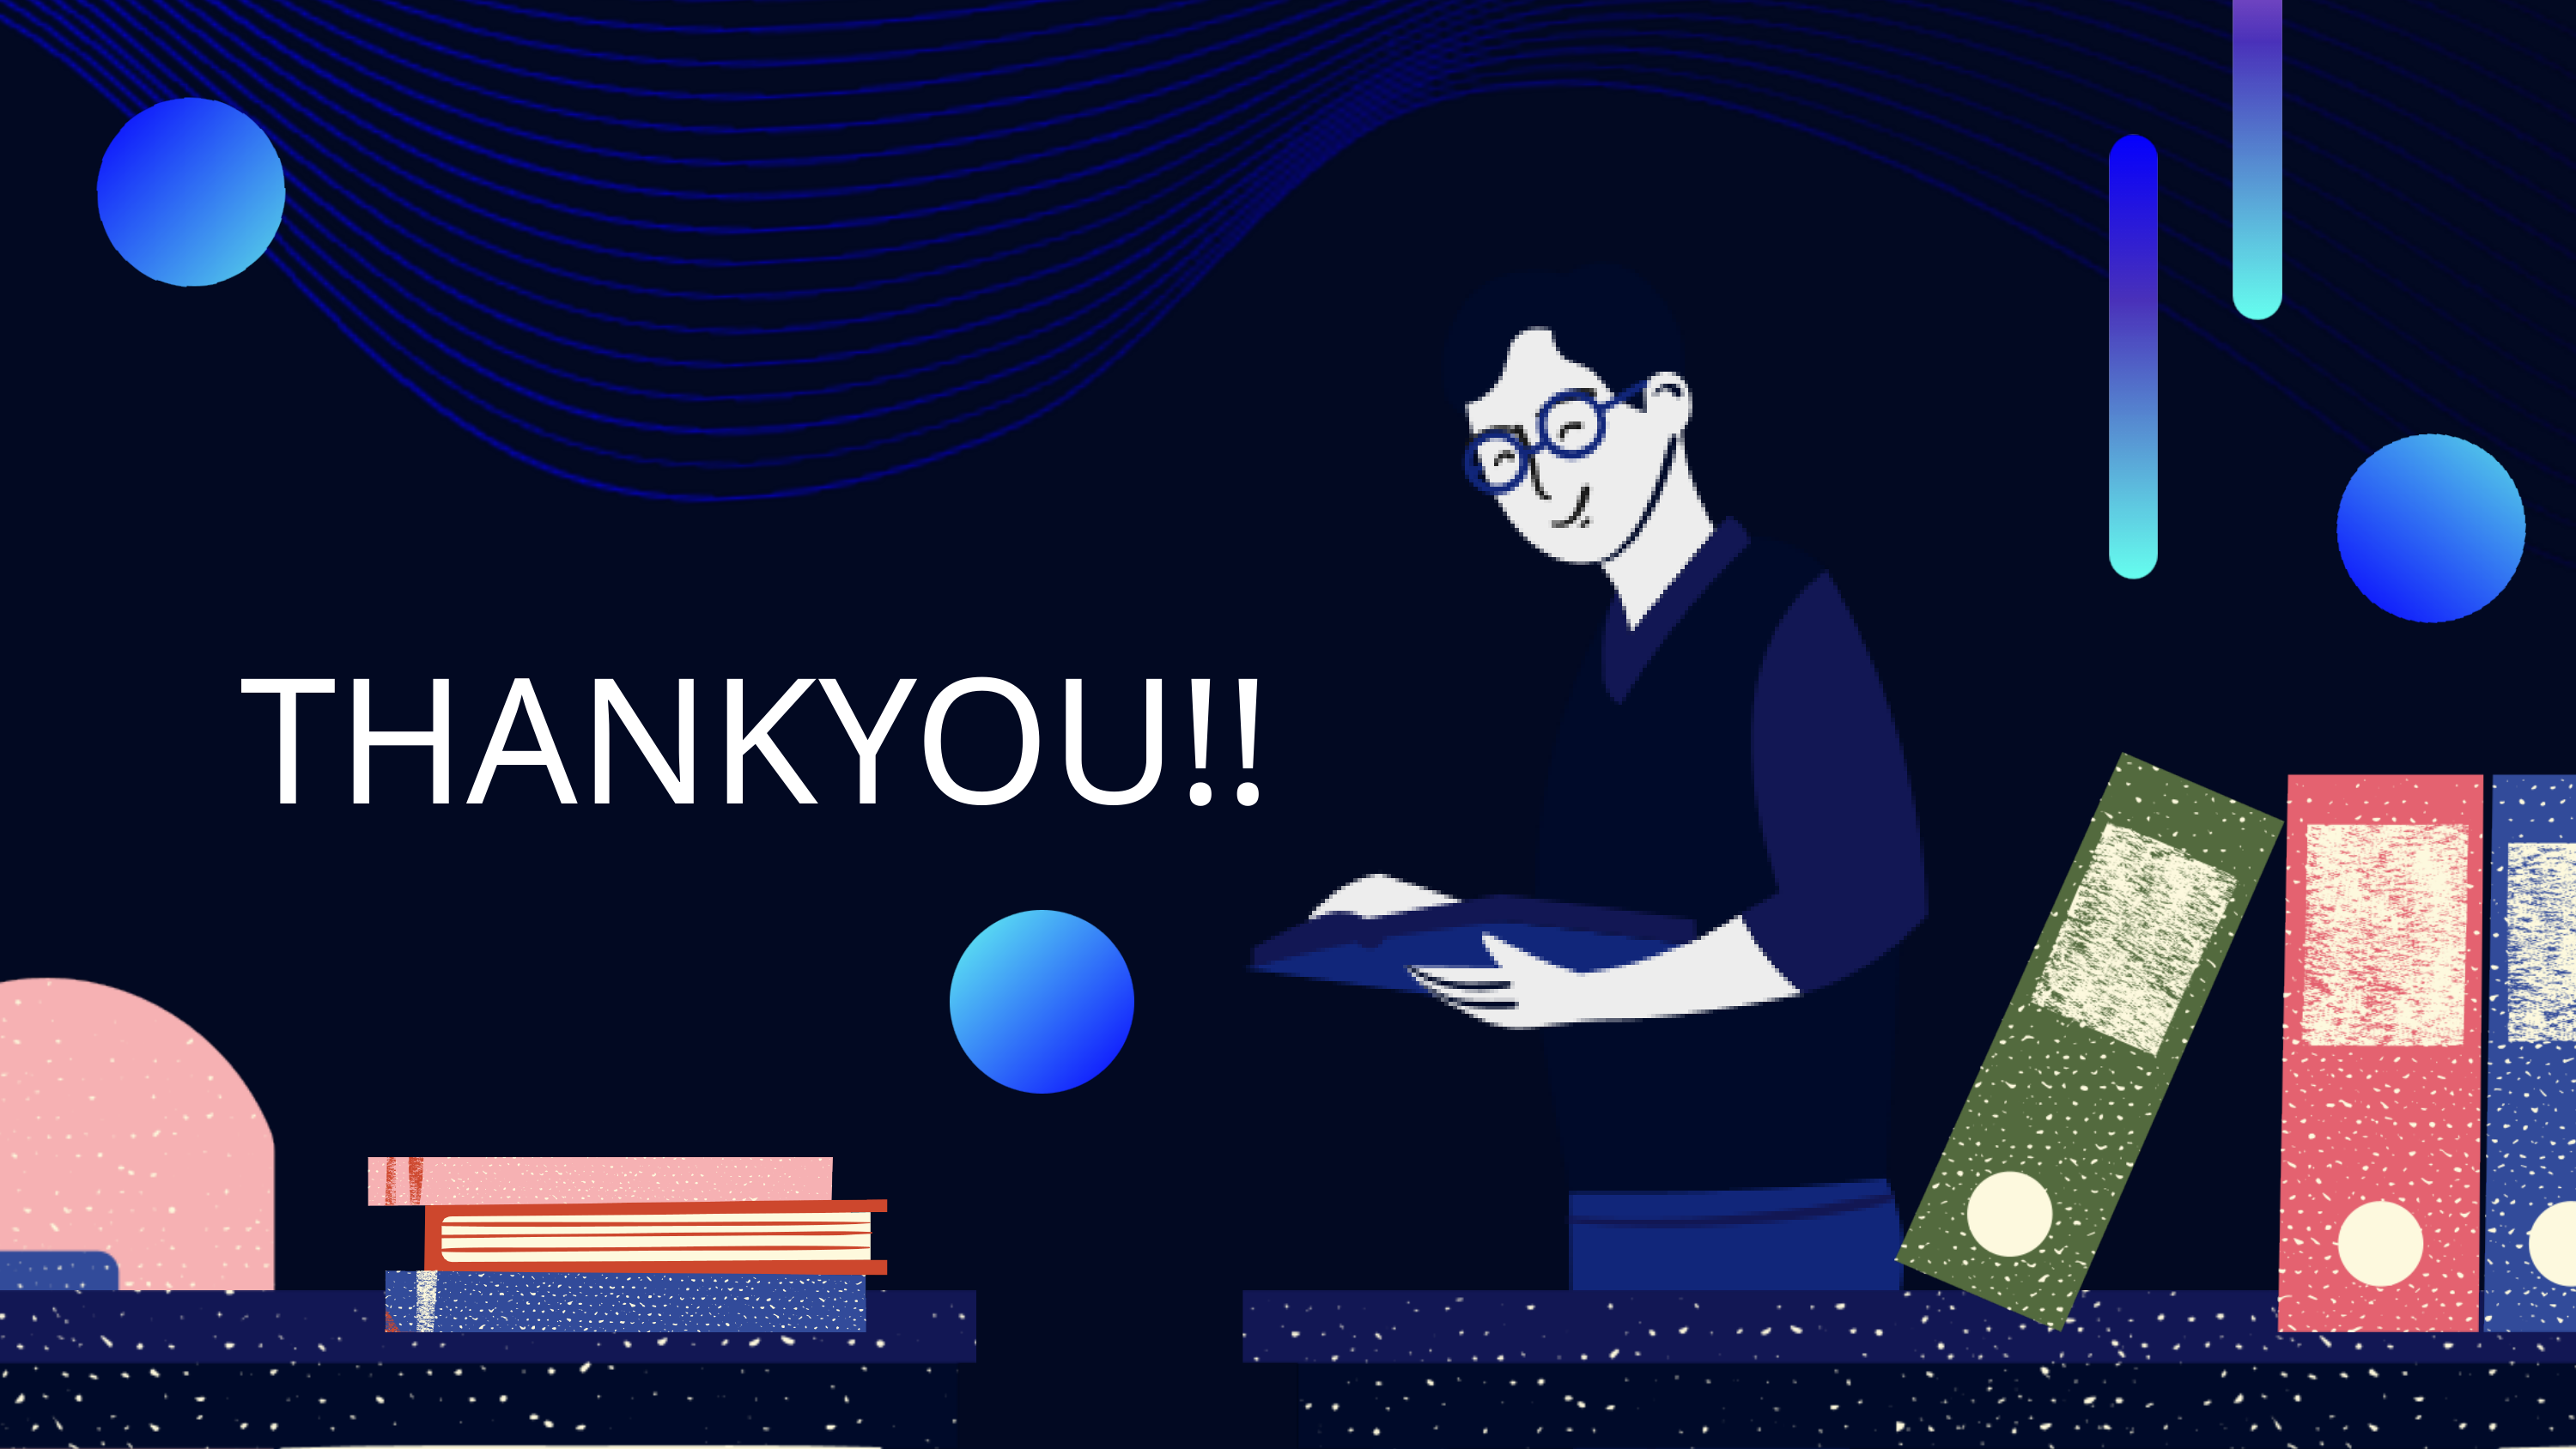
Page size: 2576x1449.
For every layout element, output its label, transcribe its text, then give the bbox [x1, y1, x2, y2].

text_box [2108, 0, 2282, 579]
picture [0, 970, 977, 1449]
picture [0, 0, 2576, 1449]
text_box THANKYOU!! [115, 696, 1236, 839]
picture [950, 910, 1134, 1094]
